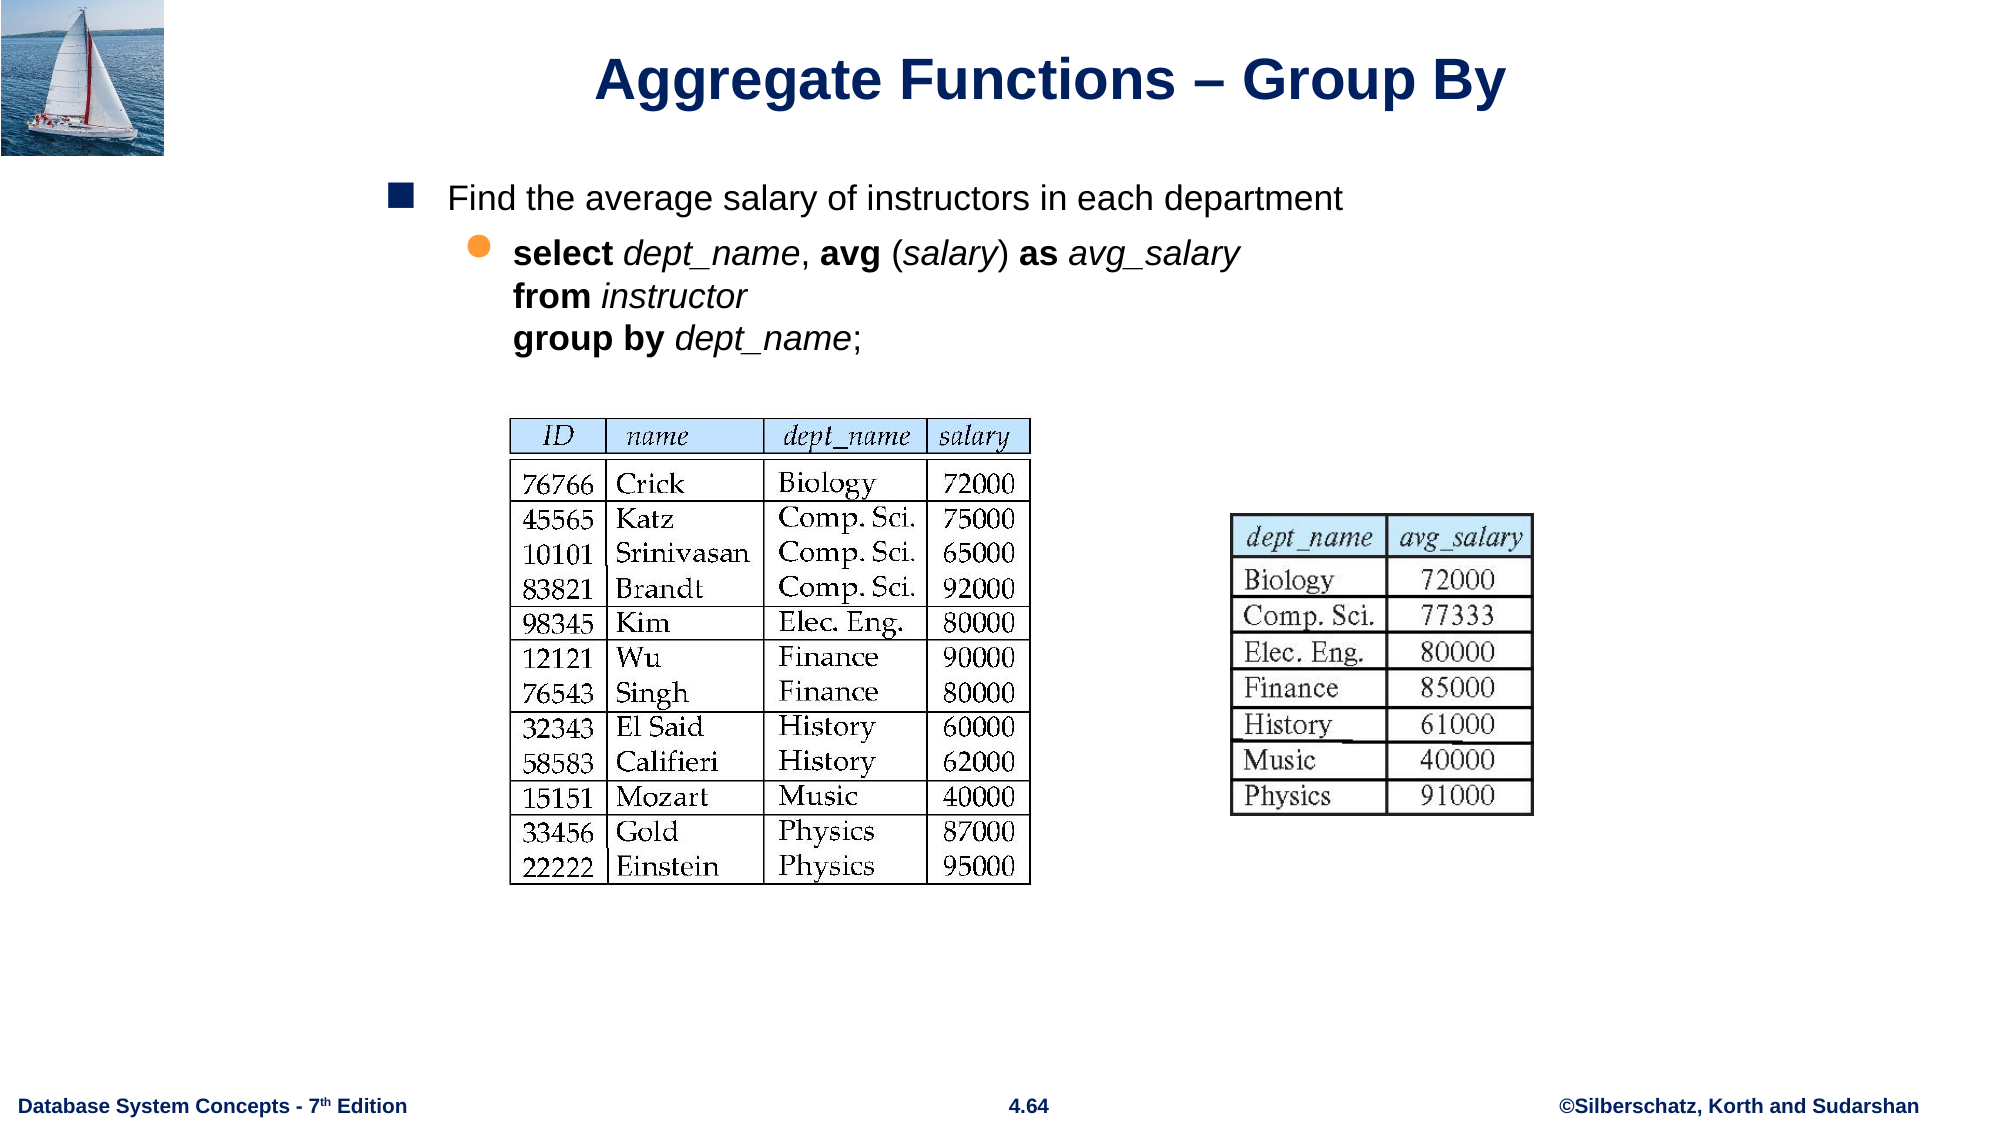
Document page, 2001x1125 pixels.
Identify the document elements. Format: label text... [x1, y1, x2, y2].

picture [1, 0, 164, 156]
picture [1229, 512, 1535, 817]
picture [503, 412, 1034, 889]
title Aggregate Functions – Group By [167, 18, 1935, 120]
list Find the average salary of instructors in each department select dept_name, avg (salary) as avg_salary from instructor group by dept_name; [376, 167, 1672, 380]
